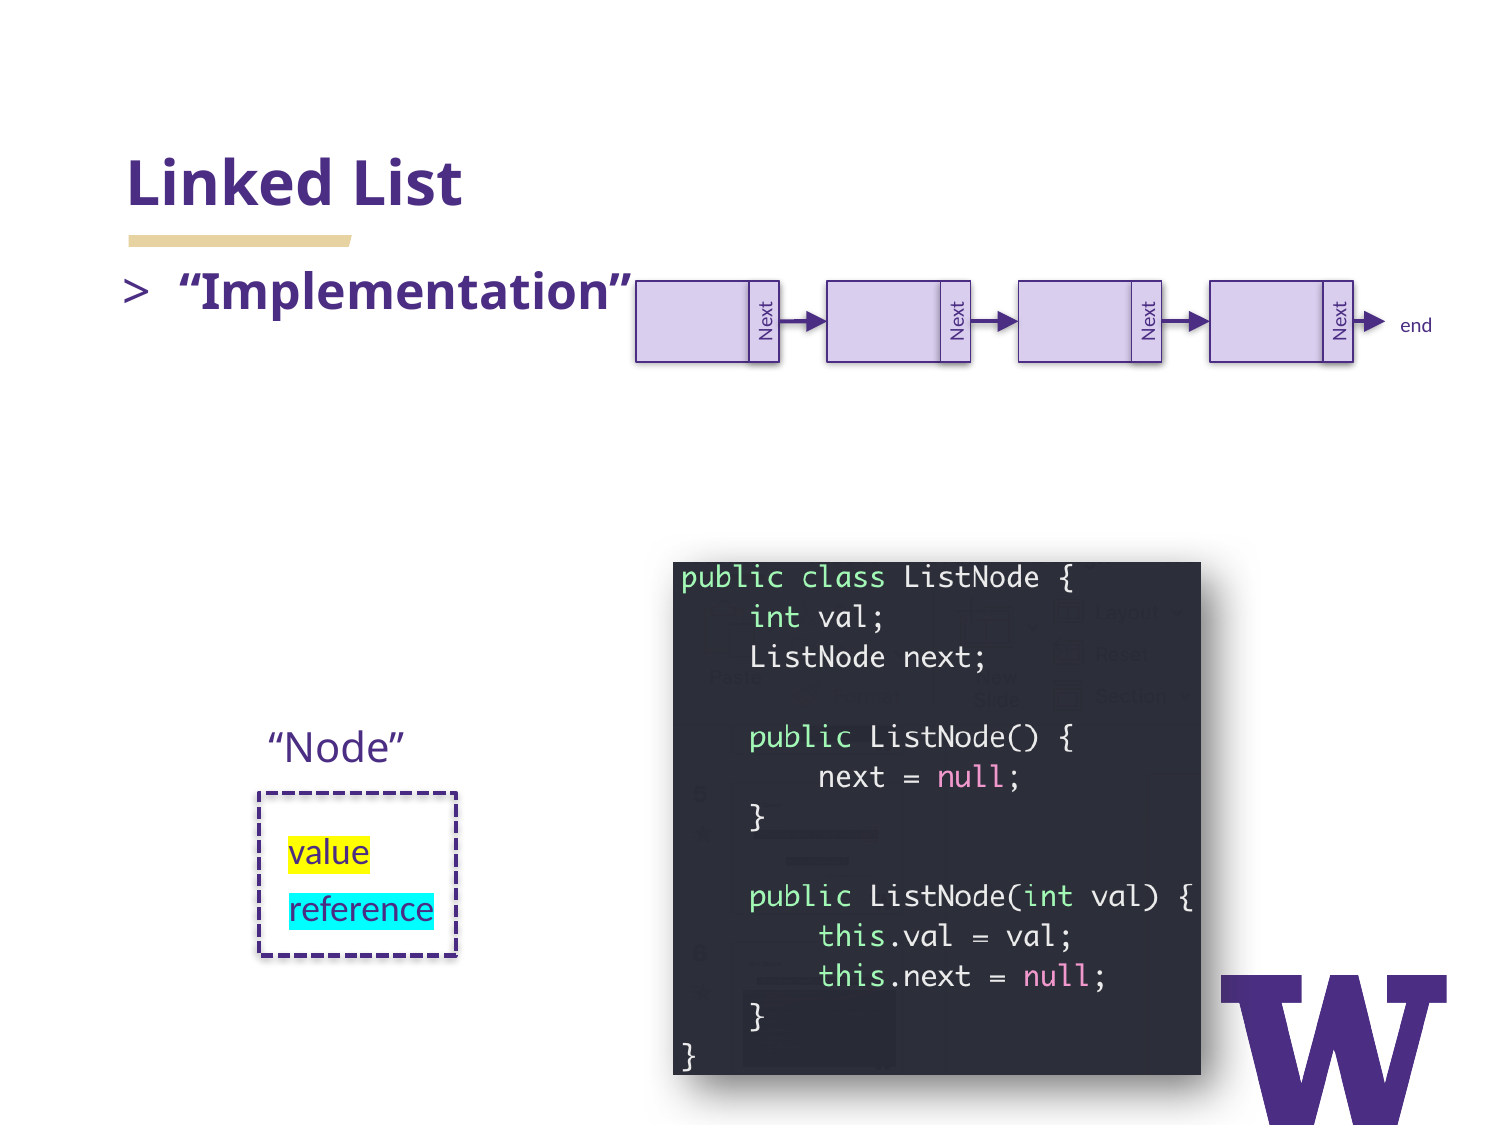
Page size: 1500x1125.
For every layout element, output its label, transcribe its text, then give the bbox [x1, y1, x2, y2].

picture [128, 235, 352, 247]
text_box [241, 713, 456, 956]
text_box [635, 280, 1449, 363]
title Linked List [110, 62, 1453, 226]
picture [1221, 975, 1447, 1125]
list “Implementation” [108, 252, 1453, 912]
picture [673, 562, 1202, 1075]
